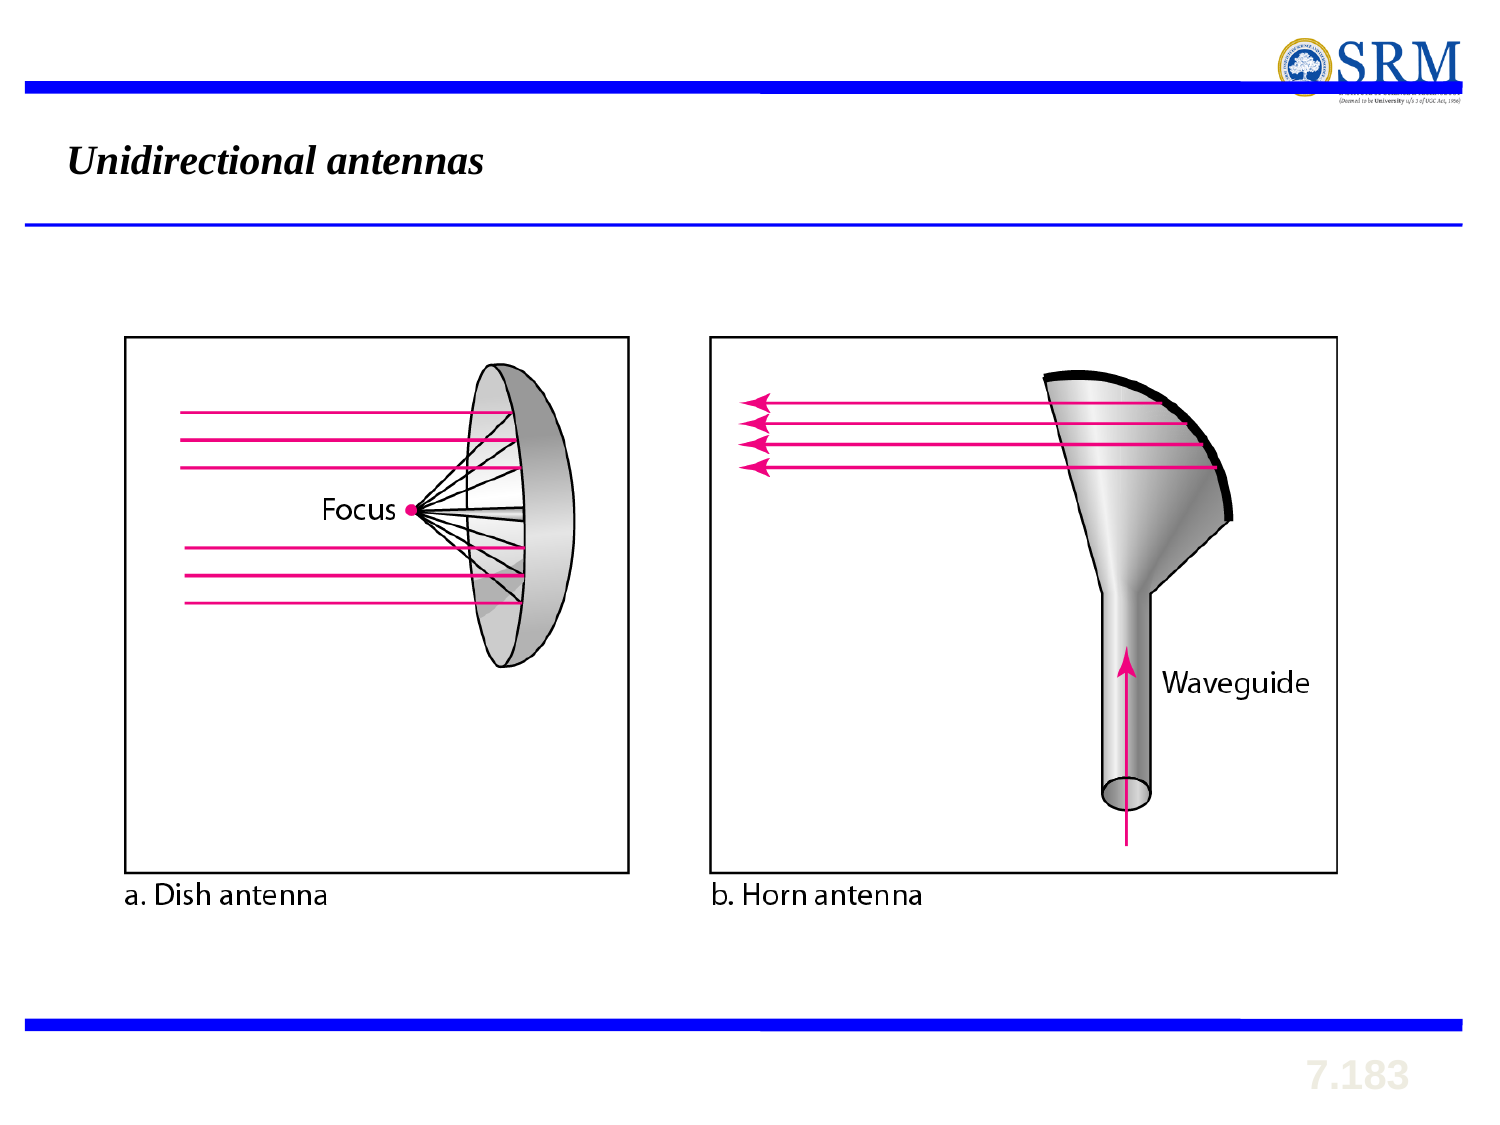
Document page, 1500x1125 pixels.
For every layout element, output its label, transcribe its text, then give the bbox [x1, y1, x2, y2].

picture [124, 336, 1338, 913]
slide_number 7.183 [1074, 1042, 1425, 1103]
text_box Unidirectional antennas [51, 125, 501, 190]
picture [1275, 25, 1466, 113]
